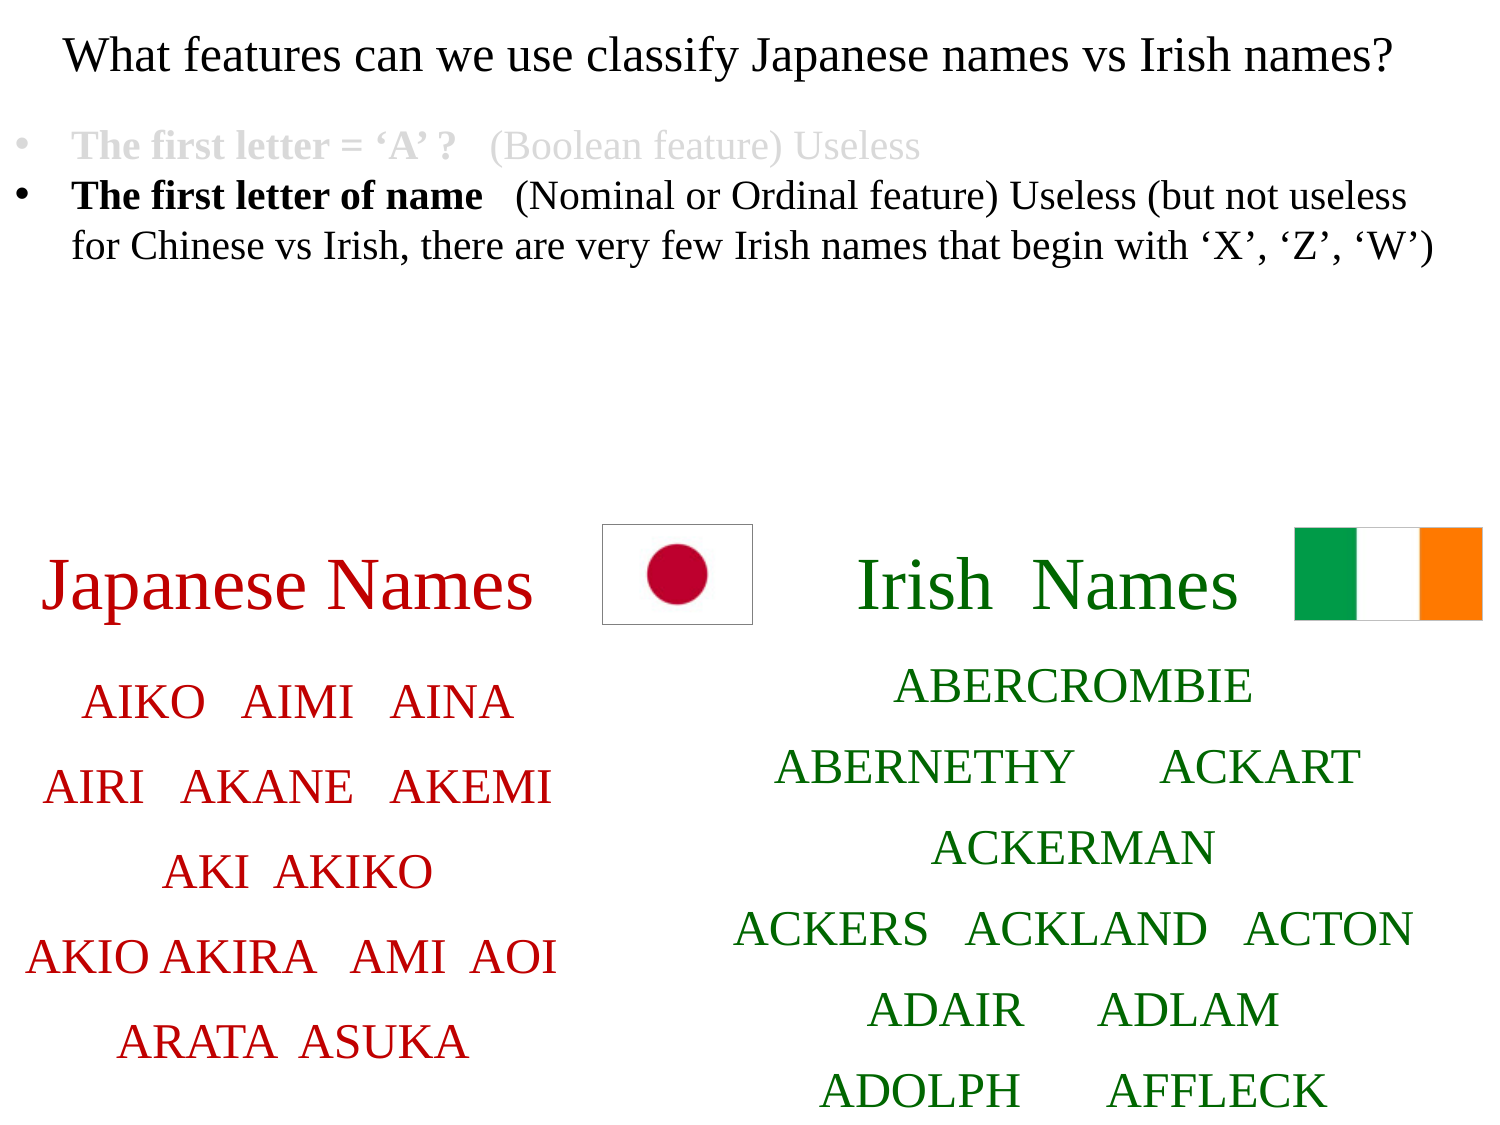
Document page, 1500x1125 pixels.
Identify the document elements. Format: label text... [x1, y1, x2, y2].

text_box ABERCROMBIE ABERNETHY ACKART ACKERMAN ACKERS ACKLAND ACTON ADAIR ADLAM ADOLPH AFFLECK [698, 624, 1449, 1125]
text_box AIKO AIMI AINA AIRI AKANE AKEMI AKI AKIKO AKIO AKIRA AMI AOI ARATA ASUKA [0, 661, 616, 1077]
text_box Irish Names [841, 527, 1274, 632]
picture [1294, 526, 1483, 621]
text_box What features can we use classify Japanese names vs Irish names? [47, 13, 1500, 89]
picture [602, 523, 753, 625]
text_box Japanese Names [26, 527, 569, 632]
text_box The first letter = ‘A’ ? (Boolean feature) Useless The first letter of name (Nominal or Ordinal feature) Useless (but not useless for Chinese vs Irish, there are very few Irish names that begin with ‘X’, ‘Z’, ‘W’) [0, 110, 1463, 436]
